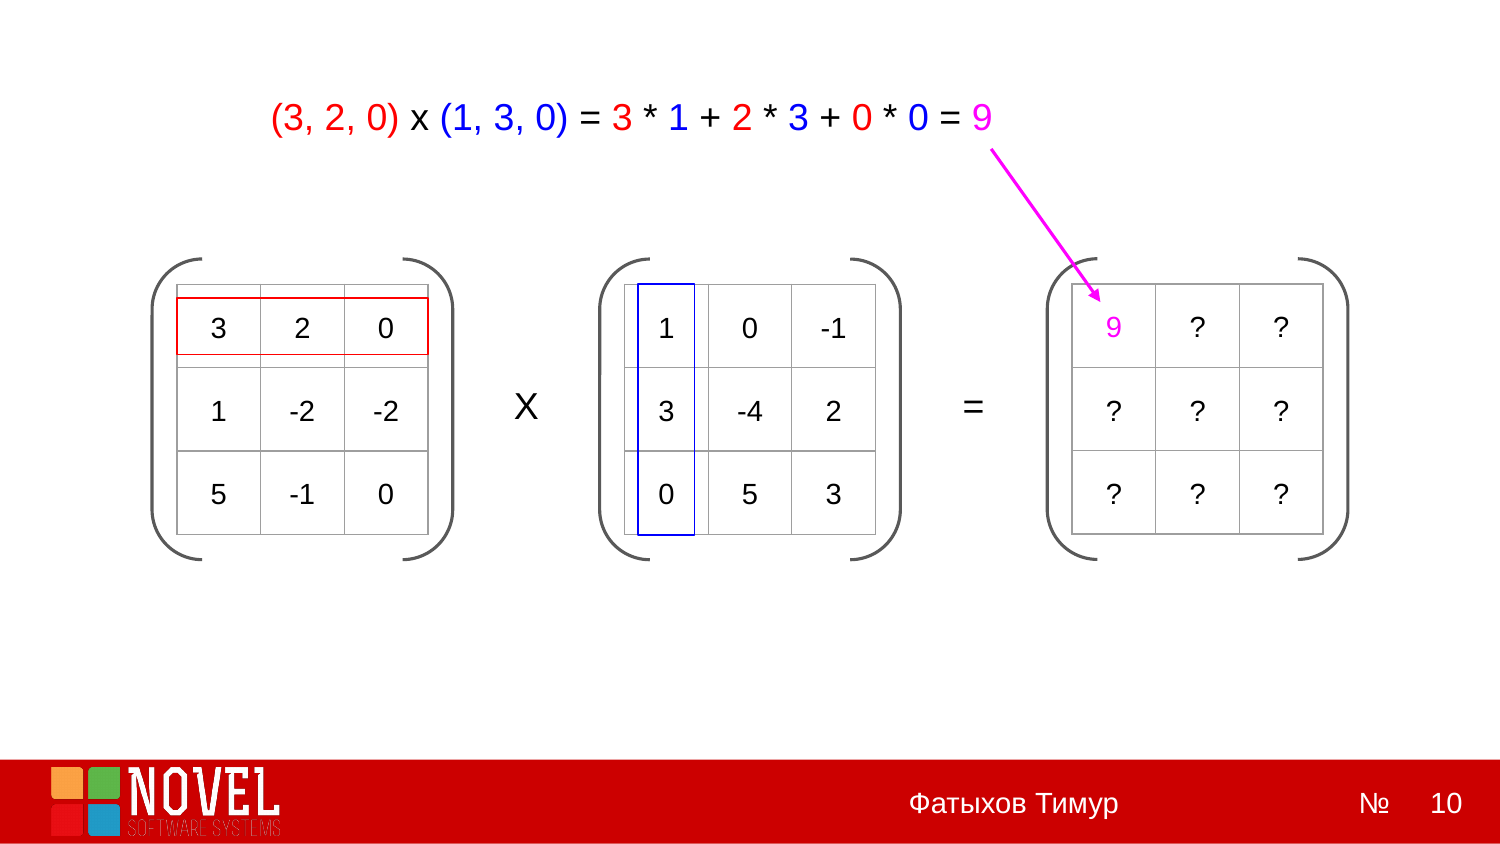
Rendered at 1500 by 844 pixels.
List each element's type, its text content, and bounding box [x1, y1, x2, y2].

table_cell -2 [345, 368, 427, 450]
text_box [637, 283, 695, 535]
table_cell -2 [261, 368, 344, 450]
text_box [990, 148, 1101, 303]
table_cell 3 [792, 452, 875, 534]
table_header 2 [261, 355, 344, 367]
text_box (3, 2, 0) x (1, 3, 0) = 3 * 1 + 2 * 3 + 0 * 0 = 9 [255, 78, 1120, 152]
text_box [599, 259, 901, 560]
table_header 9 [1073, 285, 1155, 367]
text_box [176, 297, 428, 355]
text_box = [939, 367, 1009, 452]
table_header 3 [178, 355, 260, 367]
table_cell 3 [695, 368, 708, 450]
table_cell ? [1073, 451, 1155, 533]
table_cell 0 [695, 452, 708, 534]
table_cell 5 [709, 452, 791, 534]
table_header ? [1156, 285, 1239, 367]
table_cell 0 [625, 452, 637, 534]
table_cell ? [1156, 451, 1239, 533]
table_header 0 [345, 355, 427, 367]
table_cell 2 [792, 368, 875, 450]
table_header ? [1240, 285, 1322, 367]
text_box [152, 258, 453, 560]
text_box X [491, 367, 561, 452]
text_box [1047, 258, 1348, 560]
table_cell 3 [625, 368, 637, 450]
table_cell ? [1073, 368, 1155, 450]
table_cell 5 [178, 452, 260, 534]
table_cell ? [1240, 368, 1322, 450]
table_cell 0 [345, 452, 427, 534]
table_cell -4 [709, 368, 791, 450]
table_header 0 [345, 285, 427, 297]
slide_number ‹#› [1415, 759, 1500, 844]
table_header 3 [178, 285, 260, 297]
table_cell ? [1156, 368, 1239, 450]
table_header 2 [261, 285, 344, 297]
table_cell -1 [261, 452, 344, 534]
table_header 1 [695, 285, 708, 367]
table_cell 1 [178, 368, 260, 450]
table_cell ? [1240, 451, 1322, 533]
picture [51, 767, 280, 836]
table_header 1 [625, 285, 637, 367]
table_header -1 [792, 285, 875, 367]
table_header 0 [709, 285, 791, 367]
